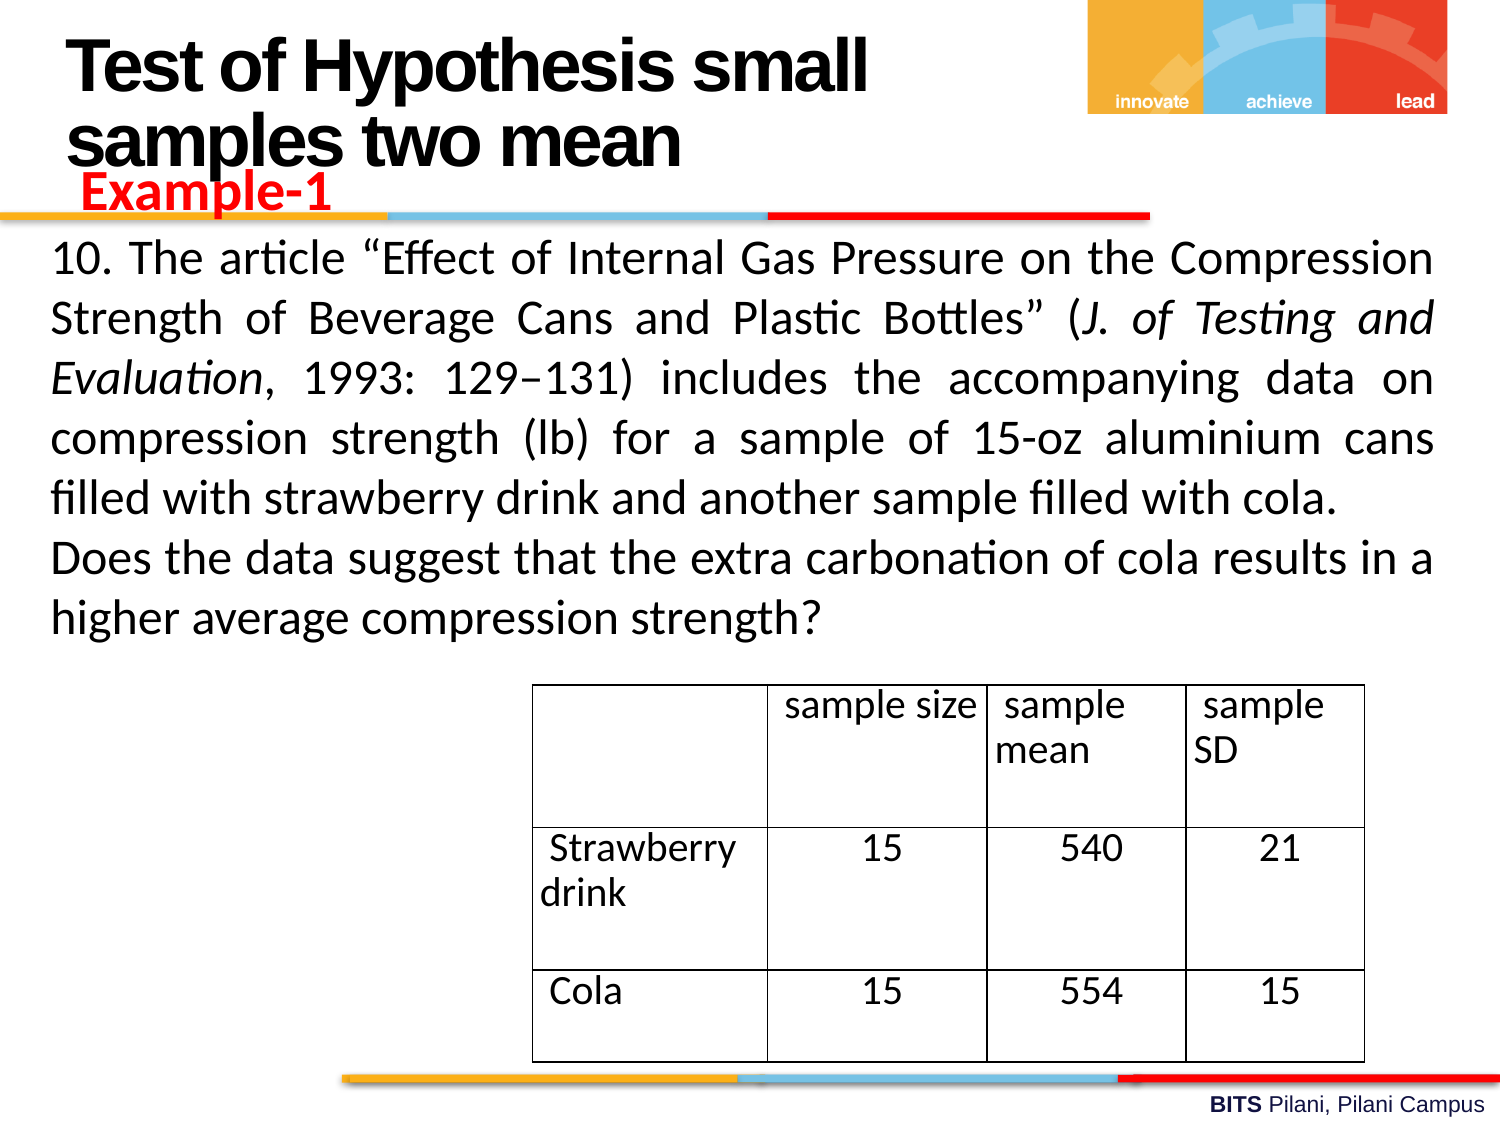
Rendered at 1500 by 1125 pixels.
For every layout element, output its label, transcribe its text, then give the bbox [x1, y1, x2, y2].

table_header [533, 686, 767, 827]
table_cell 15 [768, 828, 986, 969]
list [50, 245, 1483, 1055]
table_cell 21 [1187, 828, 1364, 969]
table_cell 15 [768, 971, 986, 1061]
table_cell 15 [1187, 971, 1364, 1061]
picture [1088, 0, 1448, 114]
text_box Example-1 [65, 144, 1104, 216]
table_cell Strawberry drink [533, 828, 767, 969]
text_box 10. The article “Effect of Internal Gas Pressure on the Compression Strength of Beverage Cans and Plastic Bottles” (J. of Testing and Evaluation, 1993: 129–131) includes the accompanying data on compression strength (lb) for a sample of 15-oz aluminium cans filled with strawberry drink and another sample filled with cola. Does the data suggest that the extra carbonation of cola results in a higher average compression strength? [35, 216, 1450, 652]
table_cell 554 [988, 971, 1185, 1061]
list Test of Hypothesis small samples two mean [50, 0, 1088, 144]
table_header sample SD [1187, 686, 1364, 827]
table_cell 540 [988, 828, 1185, 969]
table_header sample mean [988, 686, 1185, 827]
table_header sample size [768, 686, 986, 827]
text_box [0, 139, 431, 241]
table_cell Cola [533, 971, 767, 1061]
